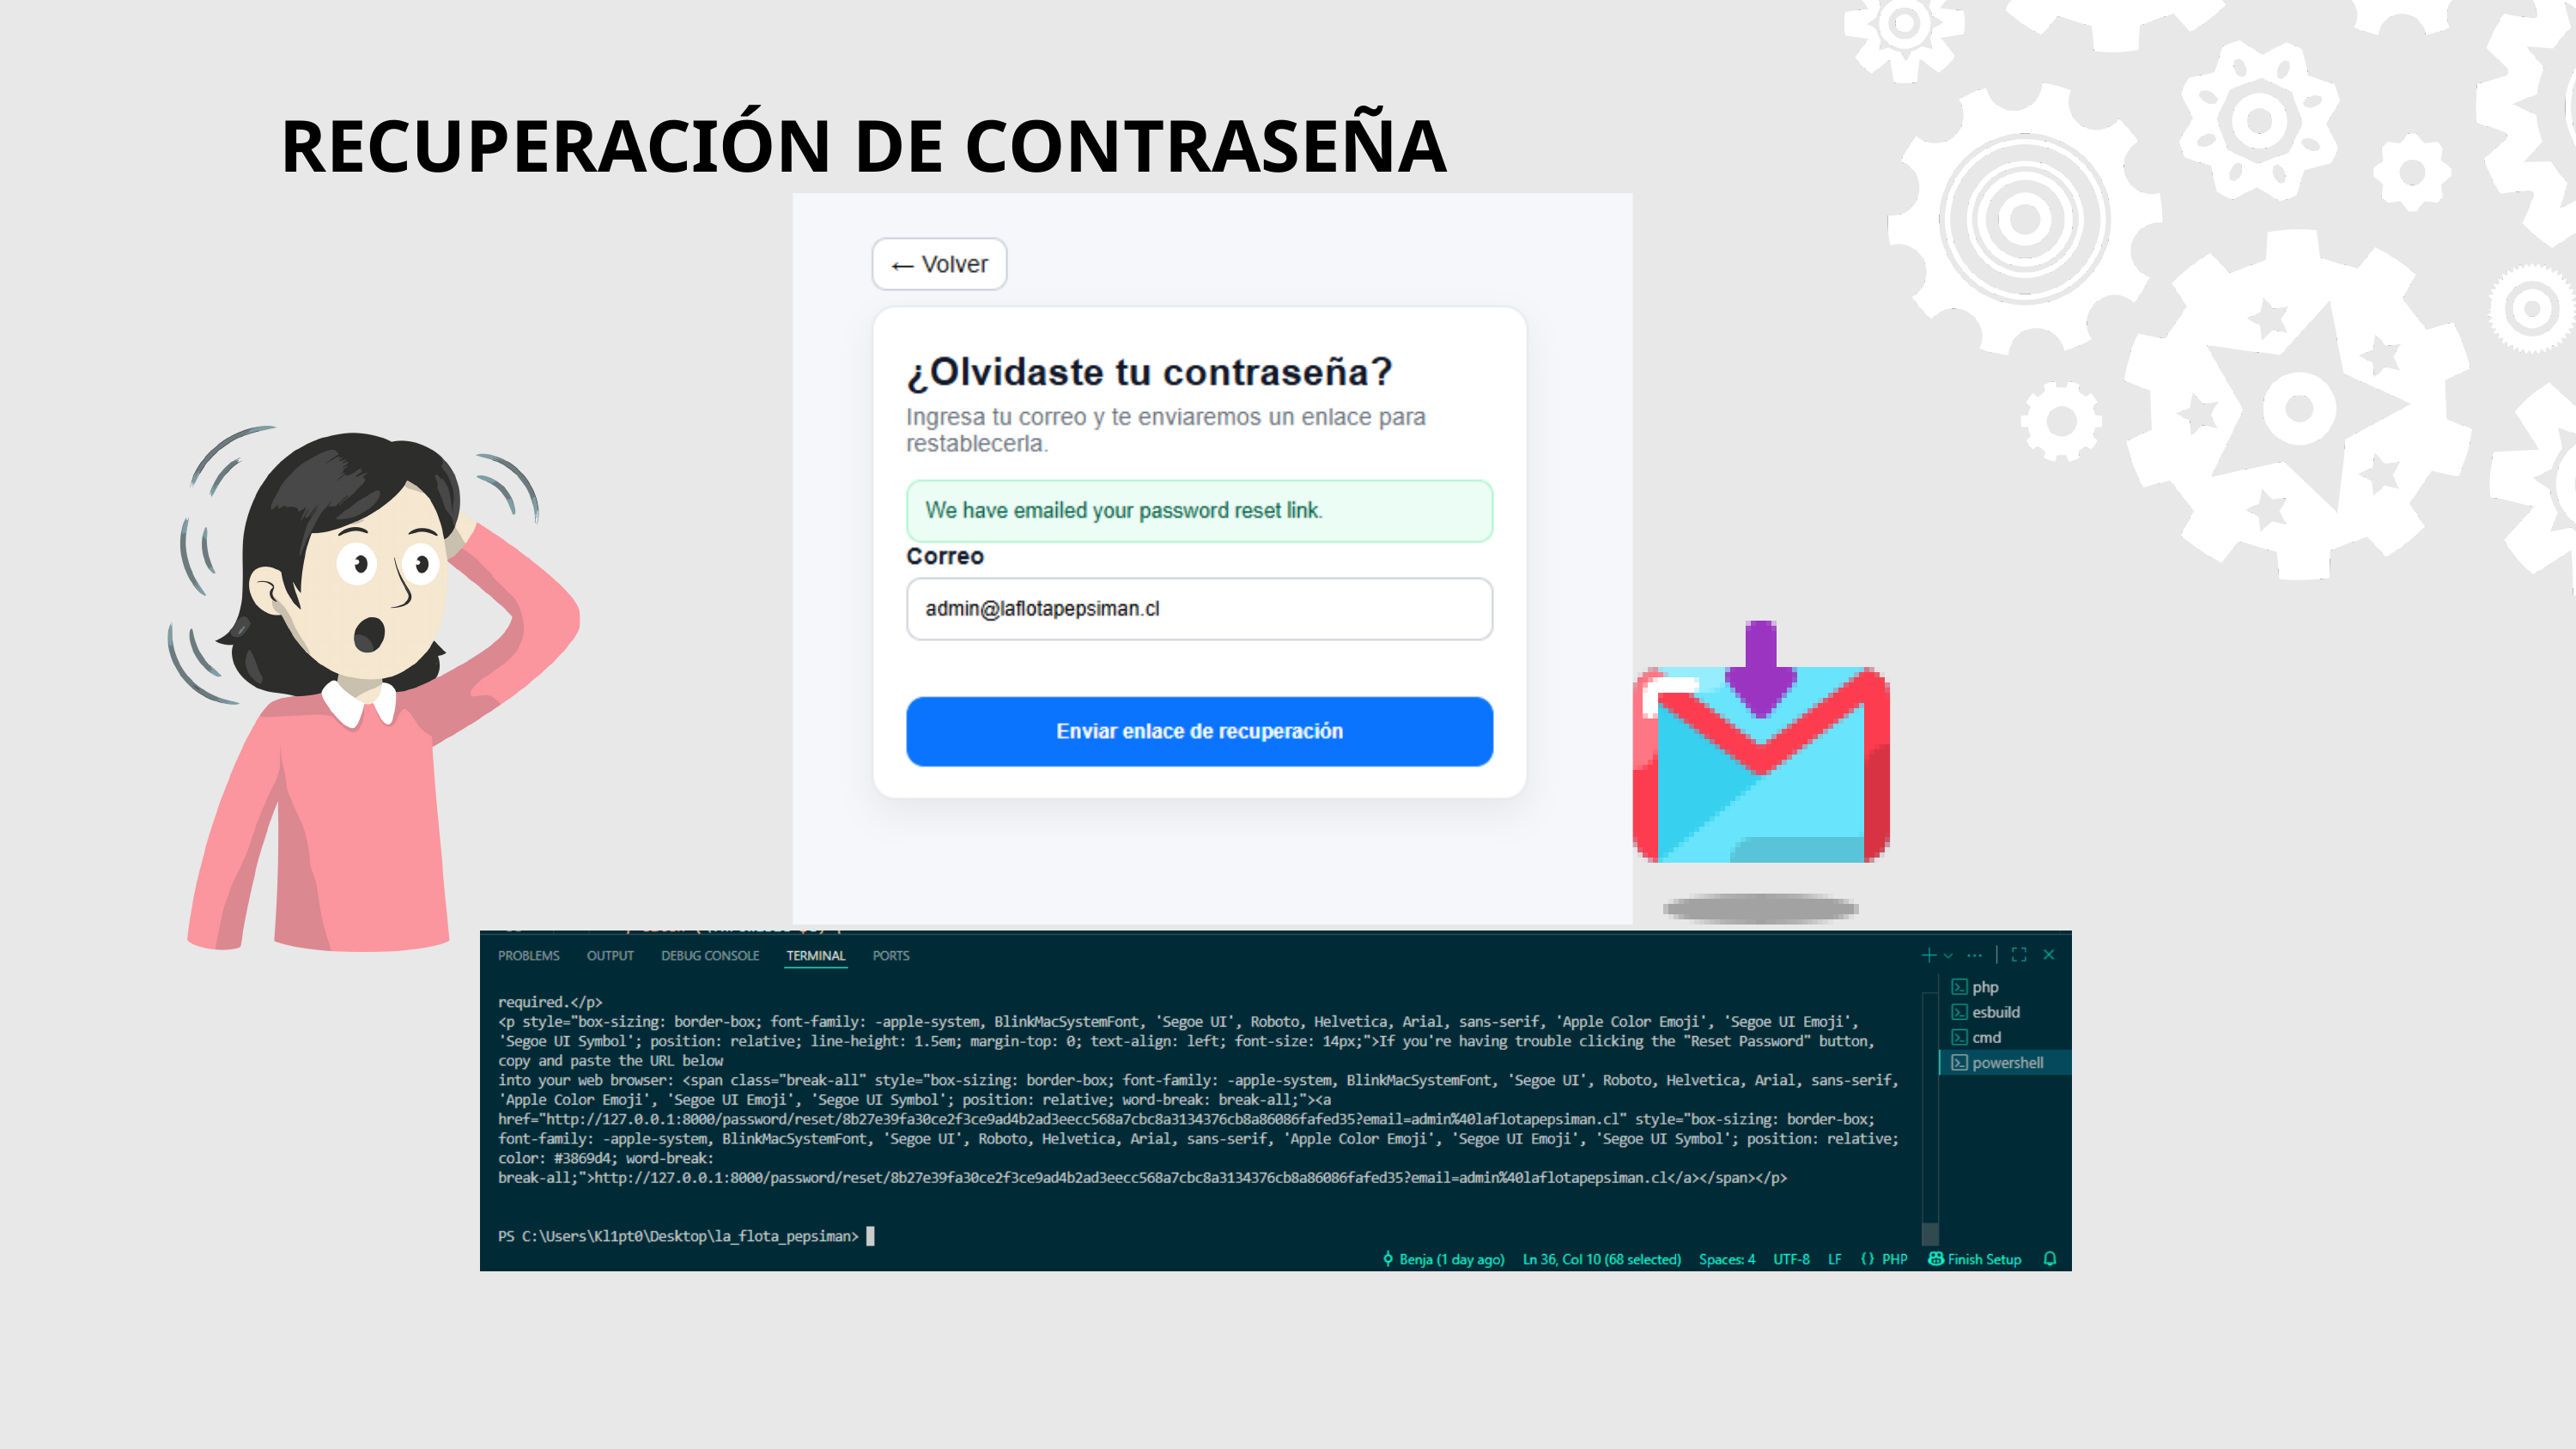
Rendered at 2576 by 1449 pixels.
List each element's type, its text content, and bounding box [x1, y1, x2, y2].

text_box [479, 931, 2072, 1271]
text_box [793, 193, 1633, 925]
text_box [1632, 621, 1891, 925]
text_box RECUPERACIÓN DE CONTRASEÑA [279, 102, 1601, 186]
text_box [1844, 0, 2576, 601]
text_box [167, 426, 580, 952]
